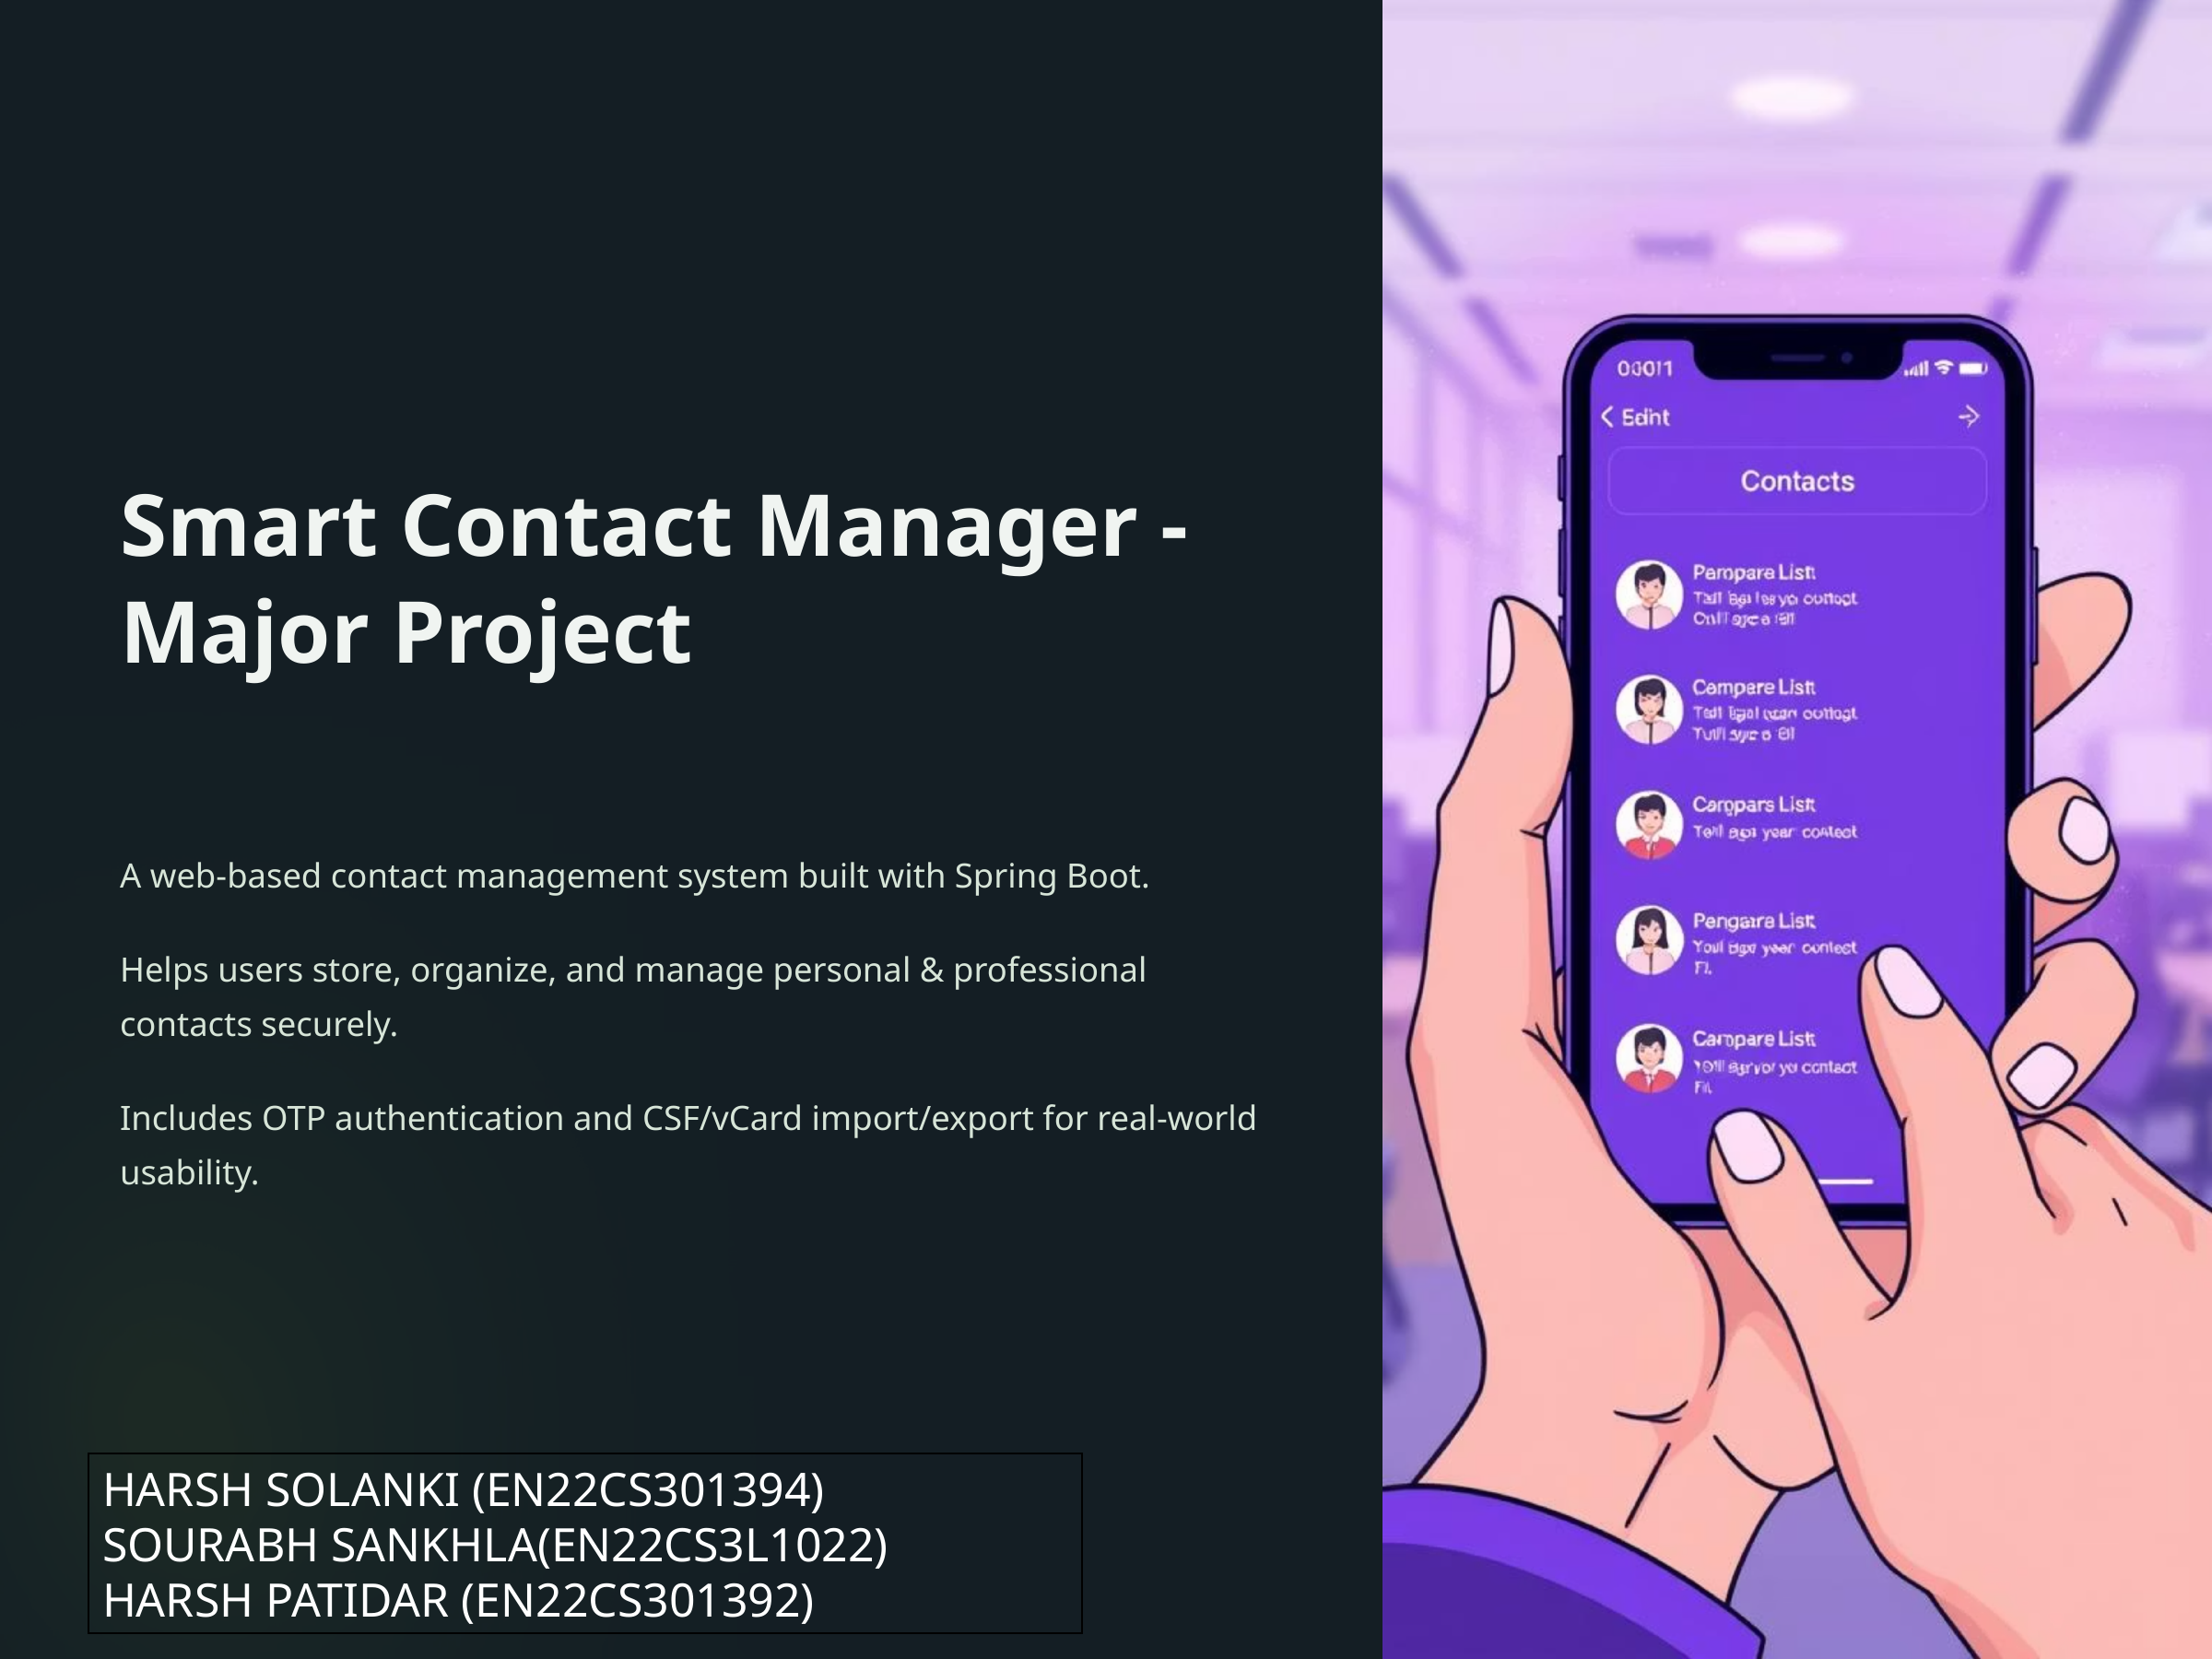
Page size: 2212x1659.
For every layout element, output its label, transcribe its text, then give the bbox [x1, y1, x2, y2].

picture [1382, 0, 2212, 1659]
text_box Includes OTP authentication and CSF/vCard import/export for real-world usability. [120, 1081, 1263, 1495]
text_box Helps users store, organize, and manage personal & professional contacts securely. [120, 933, 1263, 1043]
text_box A web-based contact management system built with Spring Boot. [120, 840, 1263, 896]
text_box HARSH SOLANKI (EN22CS301394) SOURABH SANKHLA(EN22CS3L1022) HARSH PATIDAR (EN22CS301392) [88, 1453, 1083, 1634]
text_box Smart Contact Manager - Major Project [120, 466, 1263, 789]
